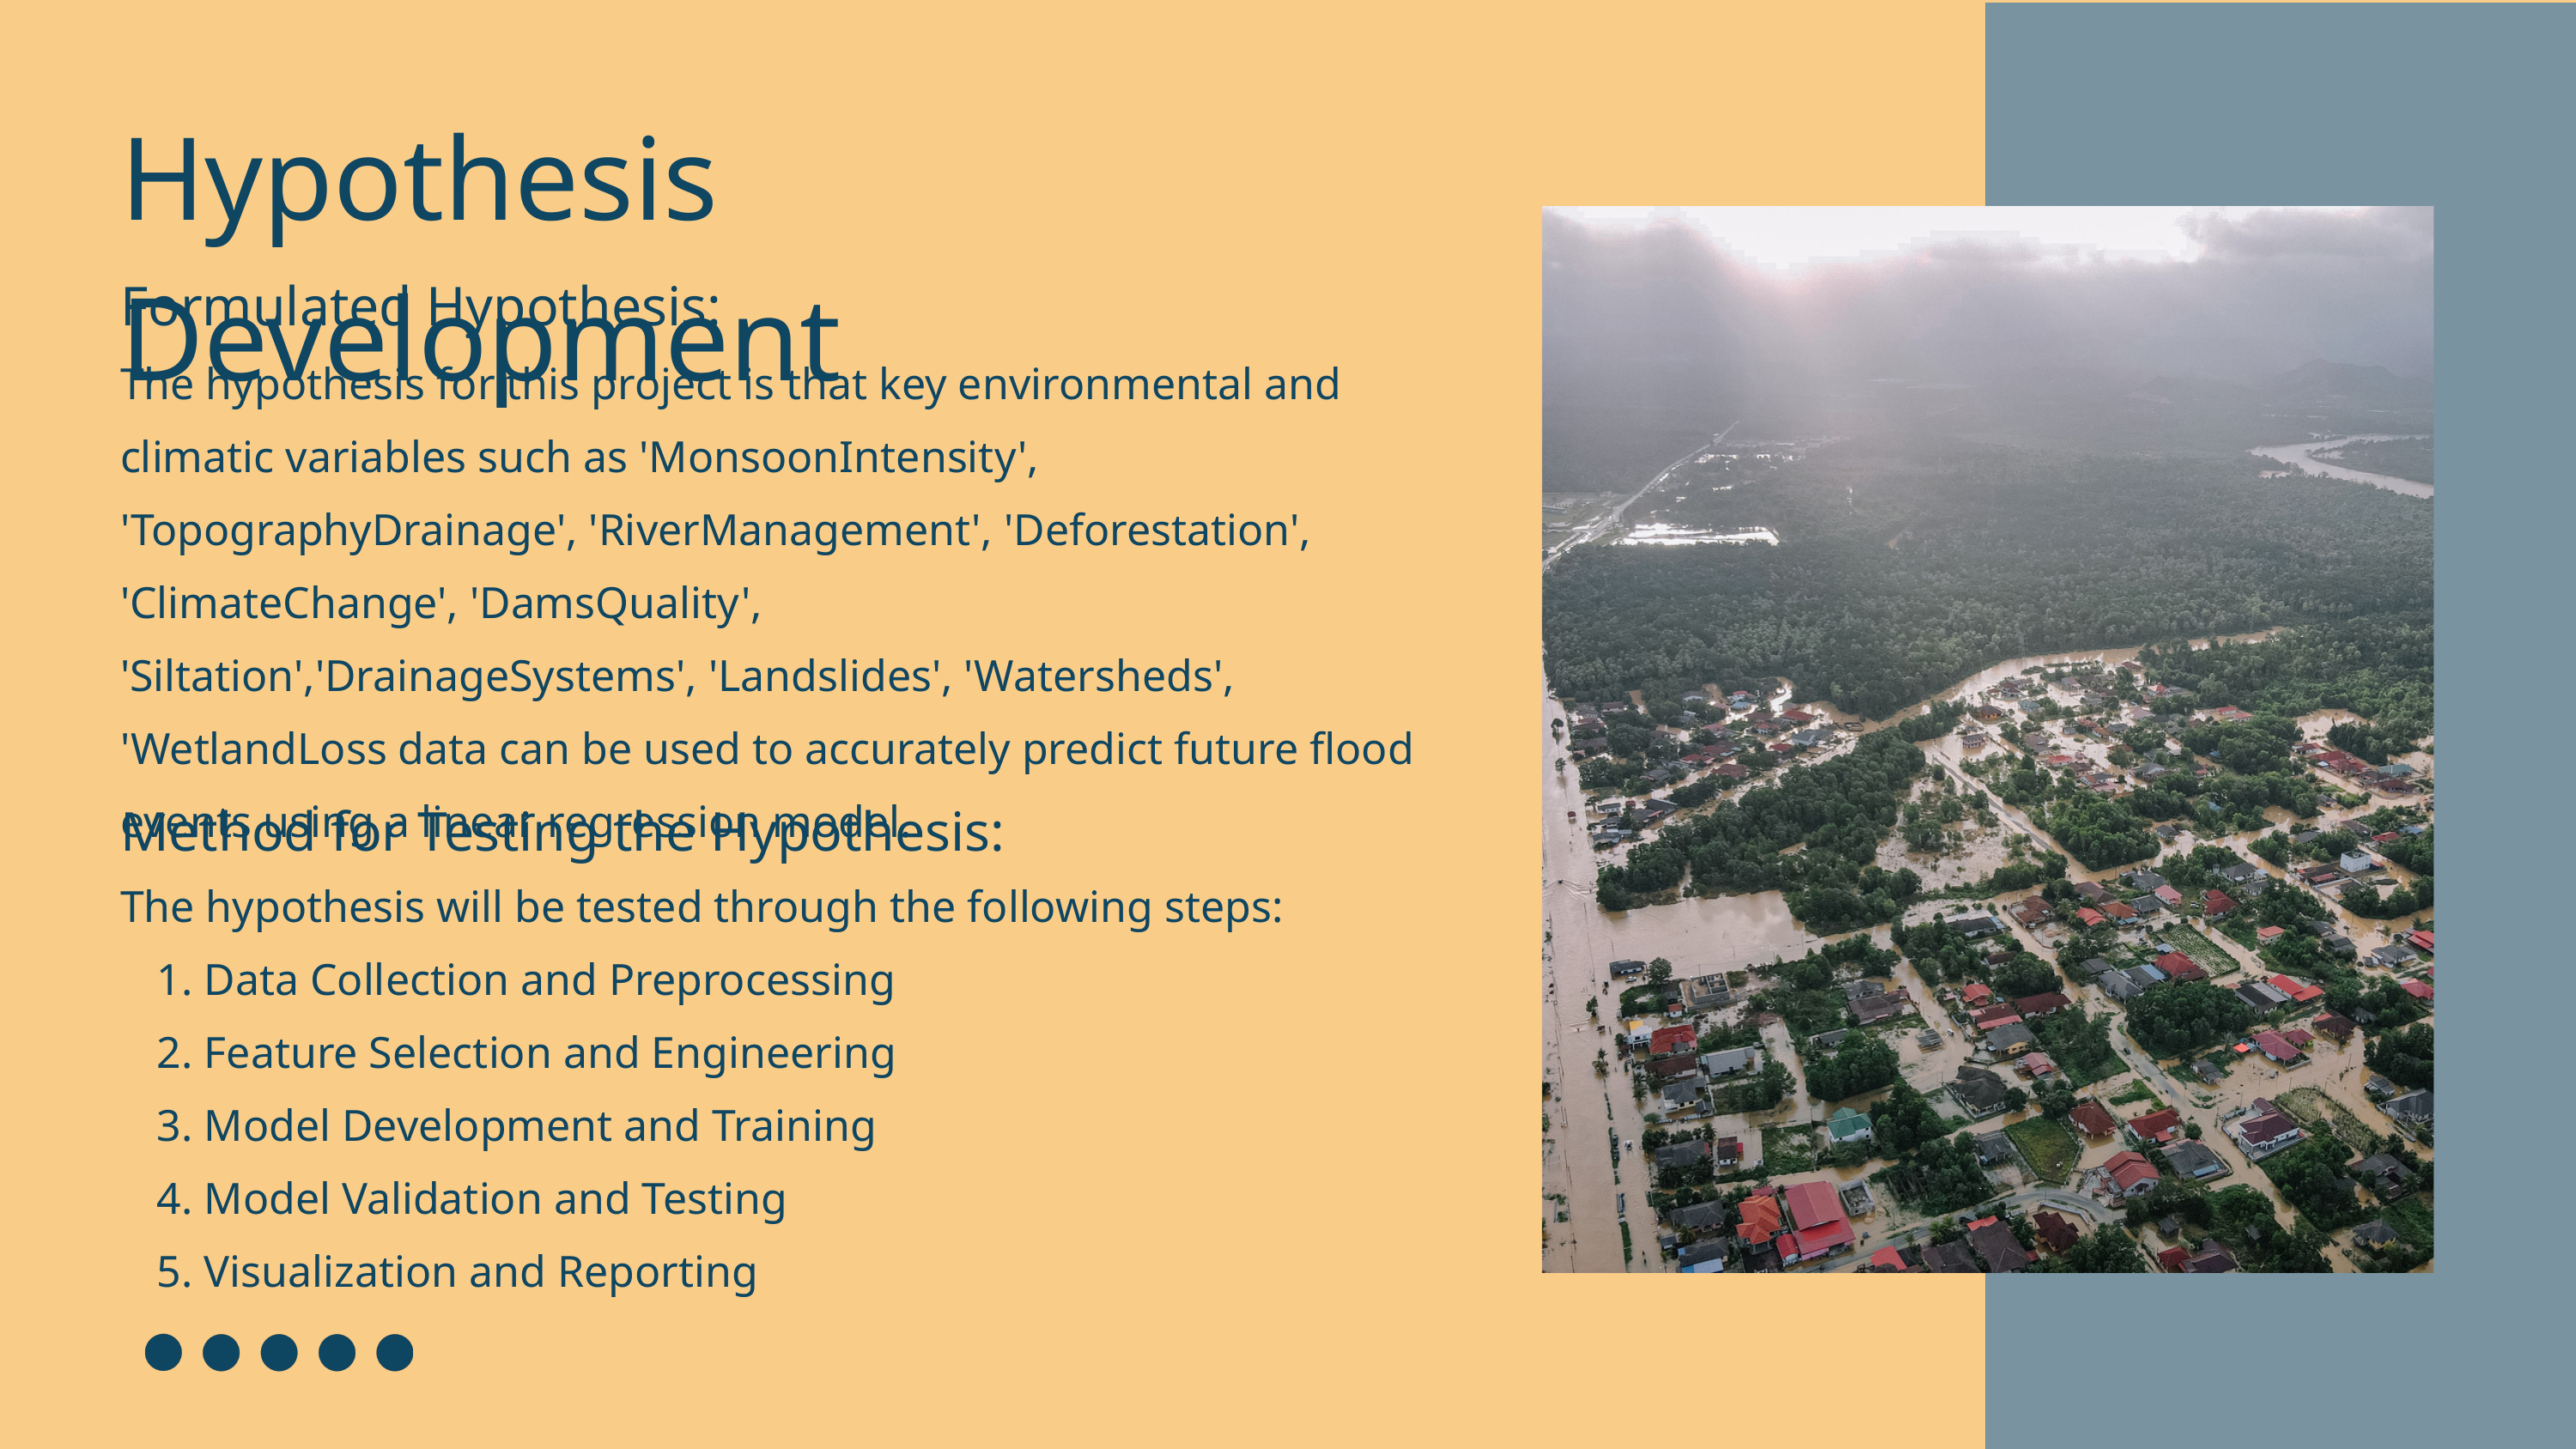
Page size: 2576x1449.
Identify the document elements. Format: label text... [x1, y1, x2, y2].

text_box Method for Testing the Hypothesis: [120, 786, 1098, 862]
text_box Hypothesis Development [120, 82, 1456, 335]
text_box The hypothesis will be tested through the following steps: Data Collection and Preprocessing Feature Selection and Engineering Model Development and Training Model Validation and Testing Visualization and Reporting [120, 919, 1318, 1442]
text_box [144, 1332, 414, 1373]
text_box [1541, 206, 2434, 1274]
text_box The hypothesis for this project is that key environmental and climatic variables such as 'MonsoonIntensity', 'TopographyDrainage', 'RiverManagement', 'Deforestation', 'ClimateChange', 'DamsQuality', 'Siltation','DrainageSystems', 'Landslides', 'Watersheds', 'WetlandLoss data can be used to accurately predict future flood events using a linear regression model. [120, 335, 1496, 919]
text_box Formulated Hypothesis: [120, 261, 1098, 337]
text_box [1984, 2, 2576, 1449]
